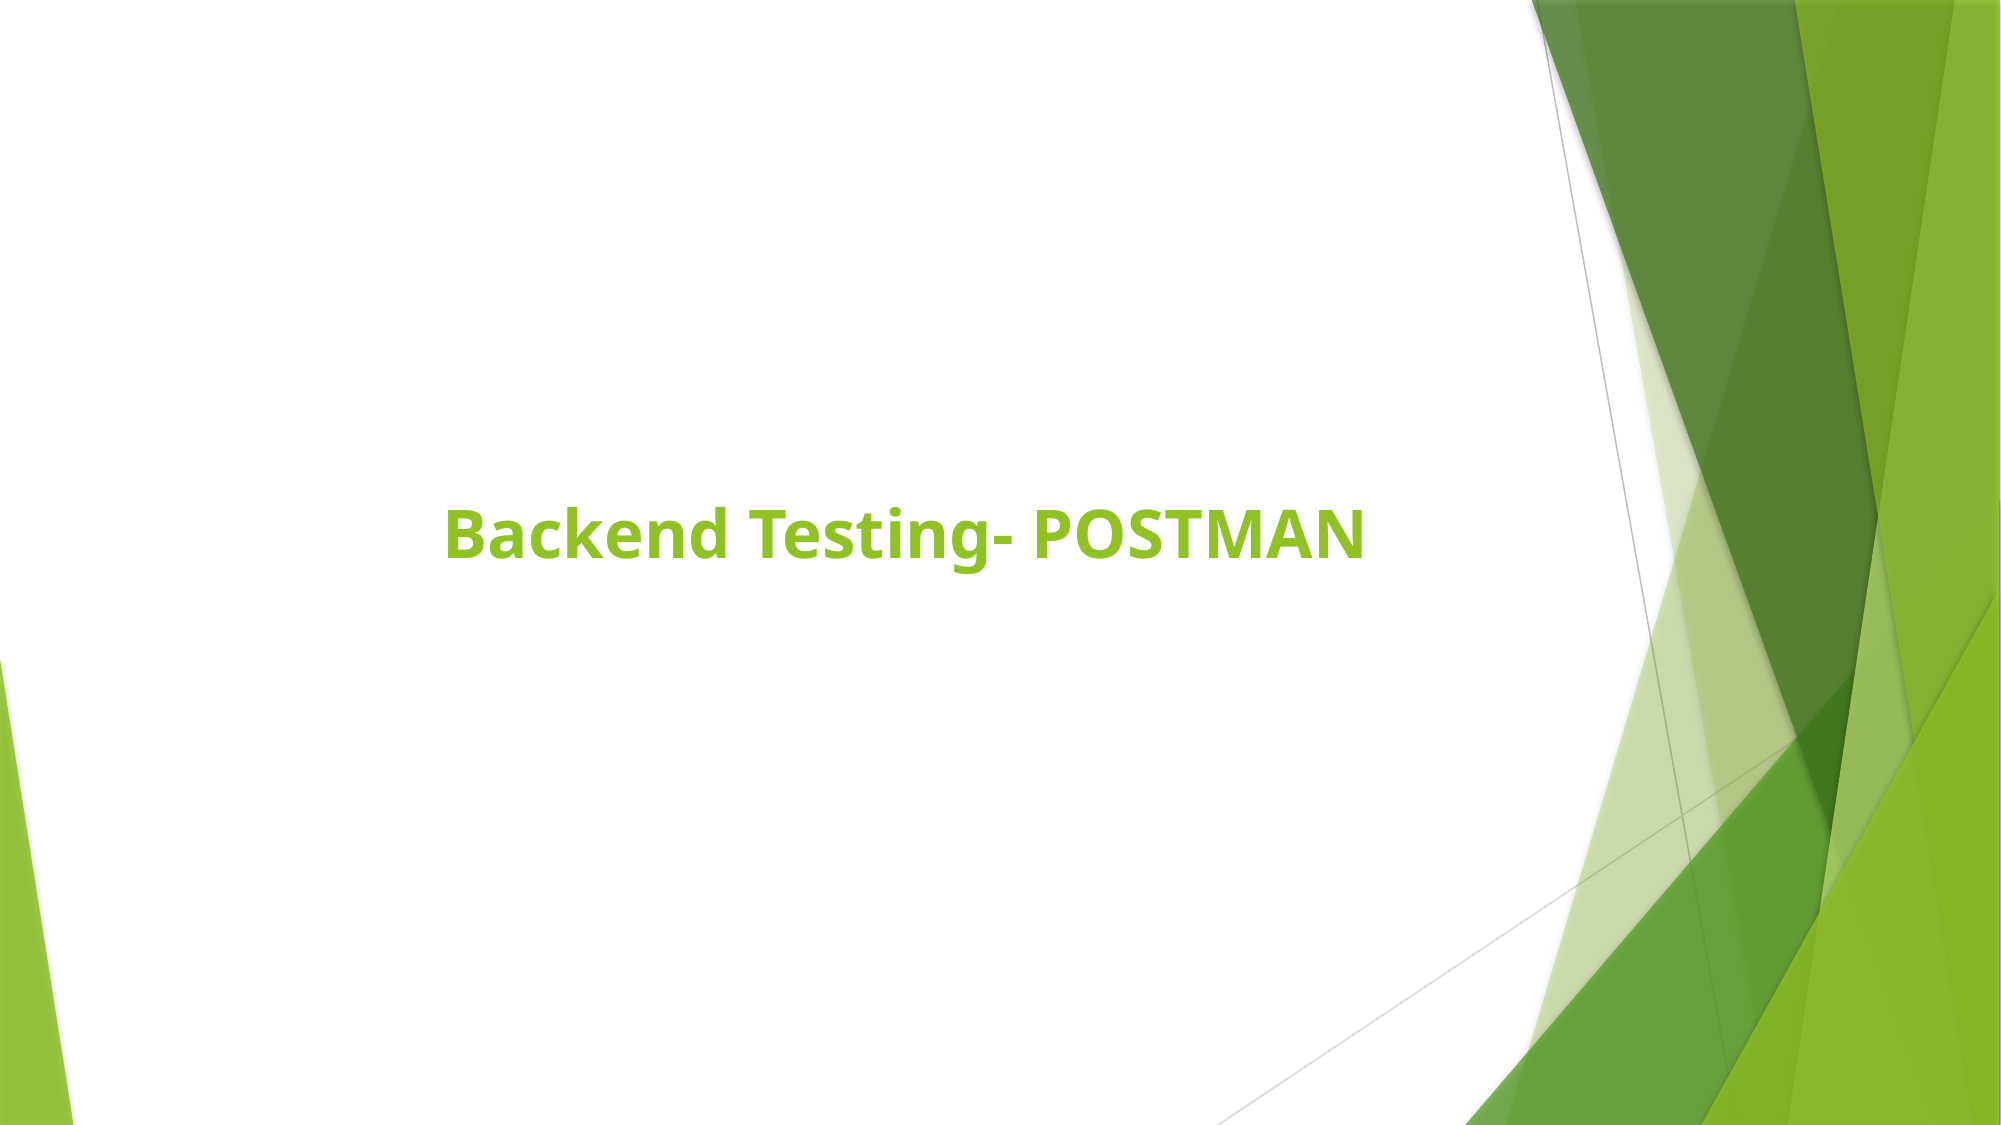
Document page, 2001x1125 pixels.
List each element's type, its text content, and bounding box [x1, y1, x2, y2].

title Backend Testing- ​POSTMAN [427, 483, 1573, 642]
